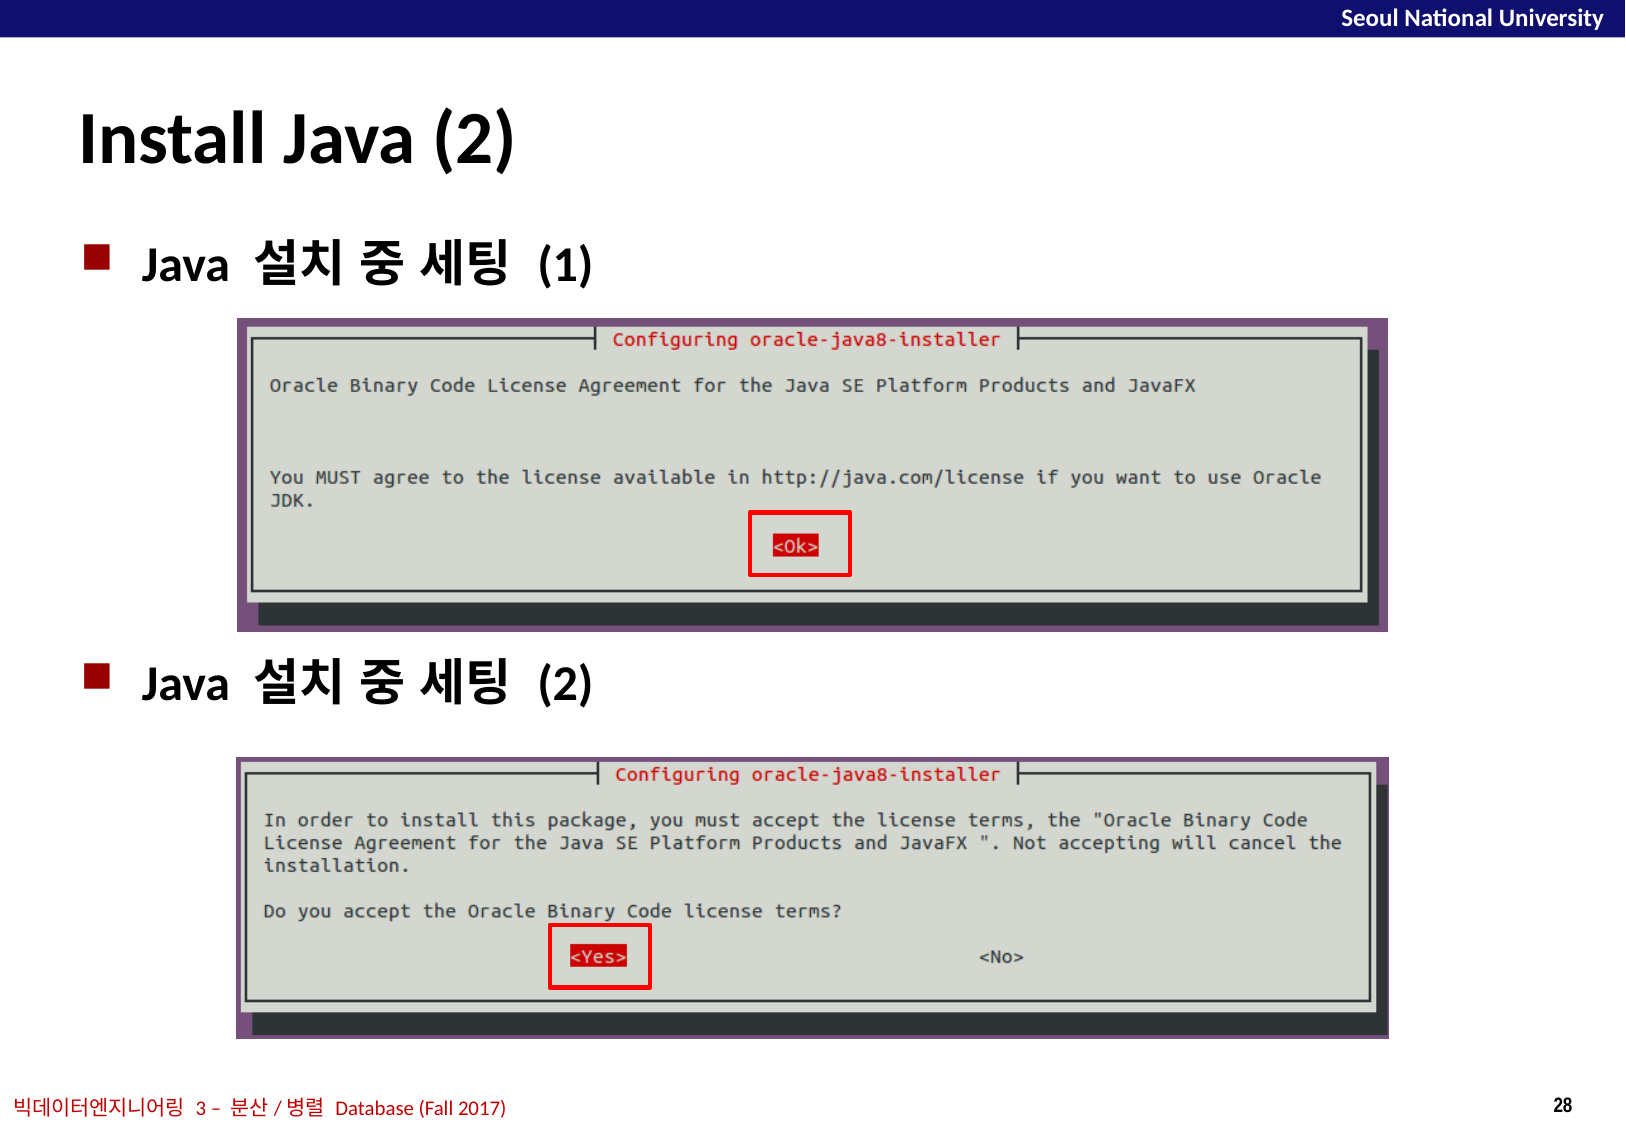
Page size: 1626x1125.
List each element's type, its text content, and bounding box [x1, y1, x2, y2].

title Install Java (2) [63, 71, 1413, 197]
picture [236, 757, 1389, 1040]
picture [237, 318, 1388, 632]
list Java 설치 중 세팅 (1) Java 설치 중 세팅 (2) [70, 223, 1474, 1040]
